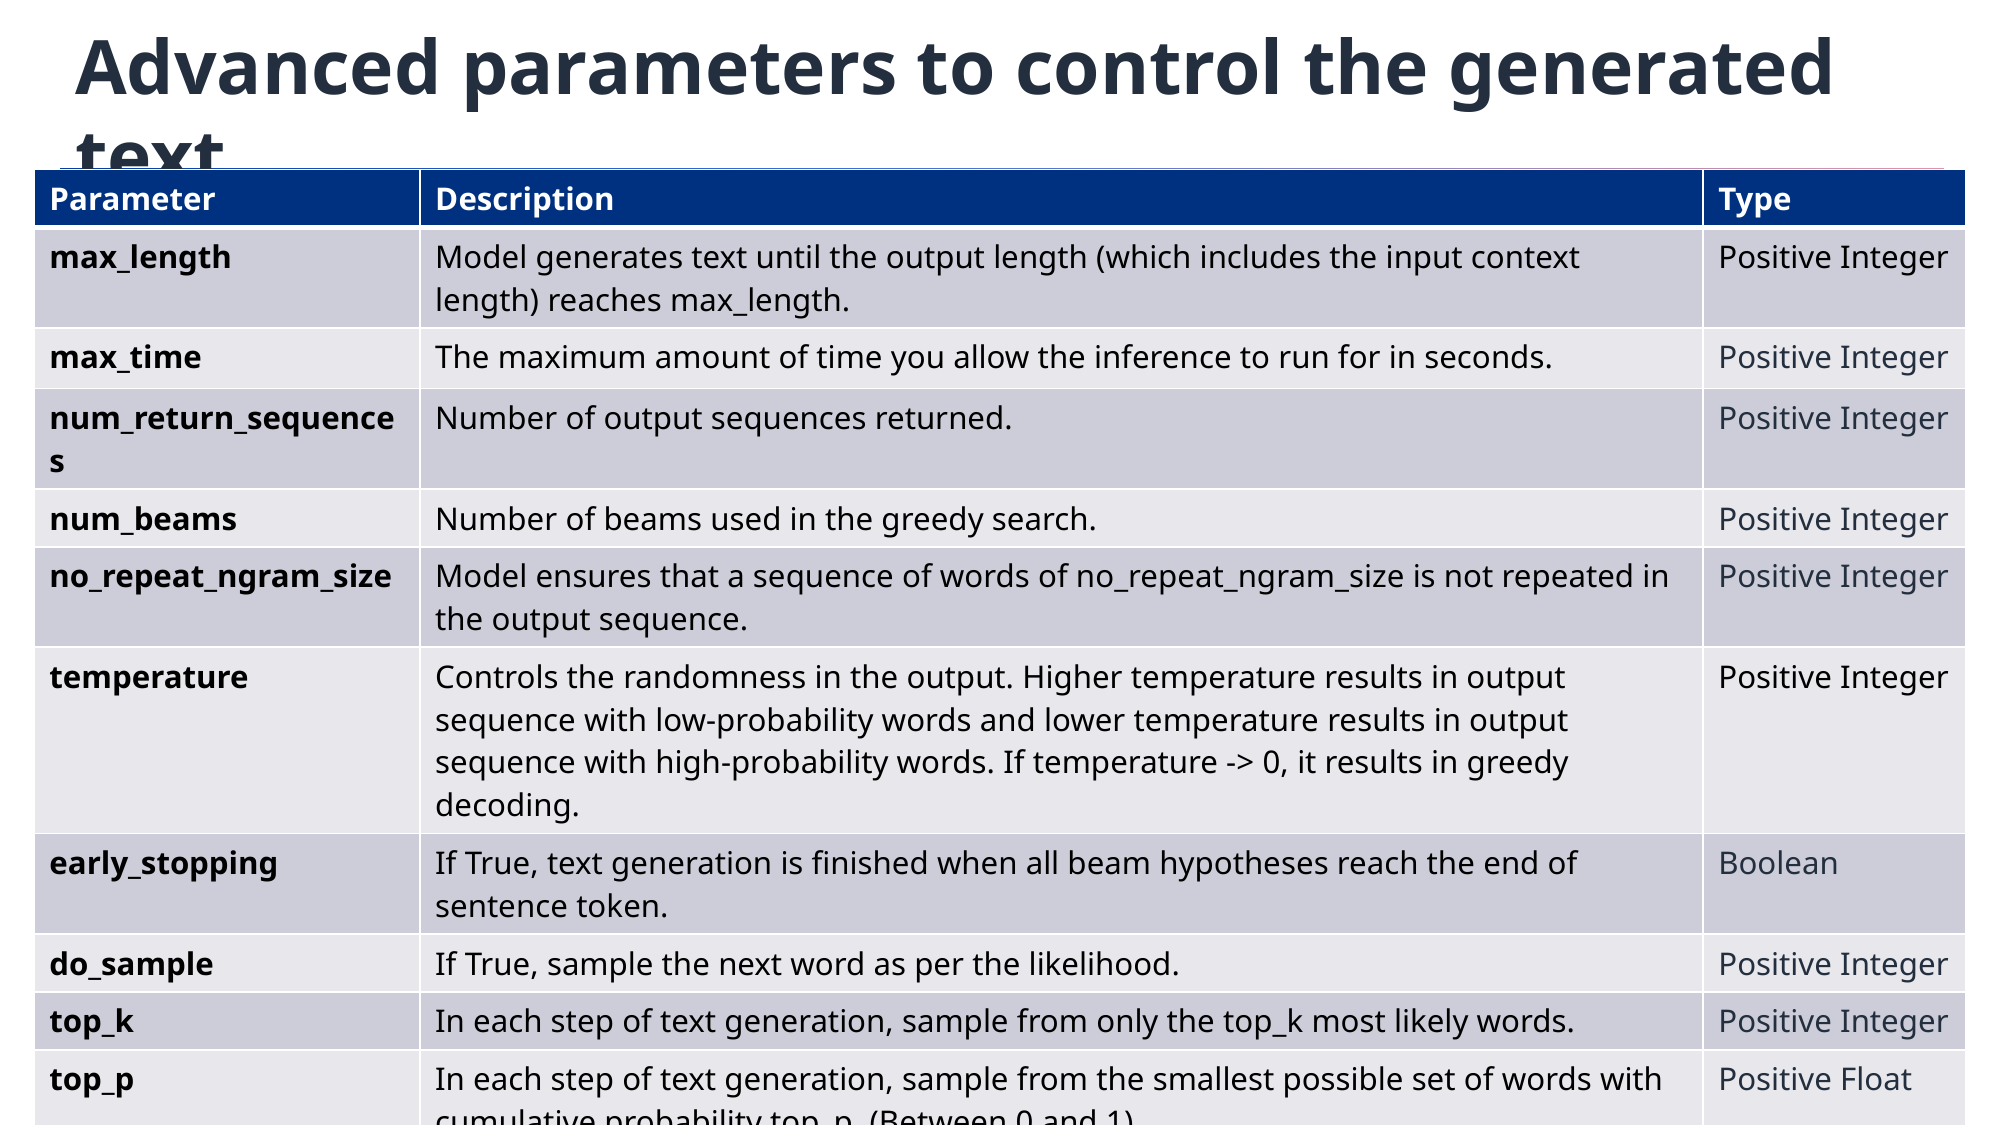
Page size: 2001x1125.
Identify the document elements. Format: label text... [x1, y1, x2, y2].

table_cell If True, text generation is finished when all beam hypotheses reach the end of sentence token. [421, 834, 1702, 933]
title Advanced parameters to control the generated text [60, 49, 1941, 169]
table_cell Positive Integer [1704, 329, 1965, 388]
table_header Parameter [35, 170, 419, 225]
table_cell Positive Float [1704, 1051, 1965, 1125]
table_cell early_stopping [35, 834, 419, 933]
table_cell Positive Integer [1704, 548, 1965, 646]
table_header Type [1704, 170, 1965, 225]
table_cell top_k [35, 993, 419, 1049]
table_cell Model ensures that a sequence of words of no_repeat_ngram_size is not repeated in the output sequence. [421, 548, 1702, 646]
table_cell temperature [35, 648, 419, 833]
table_cell If True, sample the next word as per the likelihood. [421, 935, 1702, 991]
table_cell Number of beams used in the greedy search. [421, 490, 1702, 546]
table_cell Positive Integer [1704, 230, 1965, 327]
table_cell Positive Integer [1704, 993, 1965, 1049]
table_cell Positive Integer [1704, 935, 1965, 991]
table_cell Boolean [1704, 834, 1965, 933]
table_cell In each step of text generation, sample from the smallest possible set of words with cumulative probability top_p. (Between 0 and 1) [421, 1051, 1702, 1125]
table_cell max_length [35, 230, 419, 327]
table_header Description [421, 170, 1702, 225]
table_cell The maximum amount of time you allow the inference to run for in seconds. [421, 329, 1702, 388]
table_cell Positive Integer [1704, 490, 1965, 546]
table_cell Positive Integer [1704, 389, 1965, 488]
table_cell num_beams [35, 490, 419, 546]
table_cell Number of output sequences returned. [421, 389, 1702, 488]
table_cell In each step of text generation, sample from only the top_k most likely words. [421, 993, 1702, 1049]
table_cell Positive Integer [1704, 648, 1965, 833]
table_cell Controls the randomness in the output. Higher temperature results in output sequence with low-probability words and lower temperature results in output sequence with high-probability words. If temperature -> 0, it results in greedy decoding. [421, 648, 1702, 833]
table_cell no_repeat_ngram_size [35, 548, 419, 646]
table_cell num_return_sequences [35, 389, 419, 488]
table_cell top_p [35, 1051, 419, 1125]
table_cell max_time [35, 329, 419, 388]
table_cell Model generates text until the output length (which includes the input context length) reaches max_length. [421, 230, 1702, 327]
table_cell do_sample [35, 935, 419, 991]
